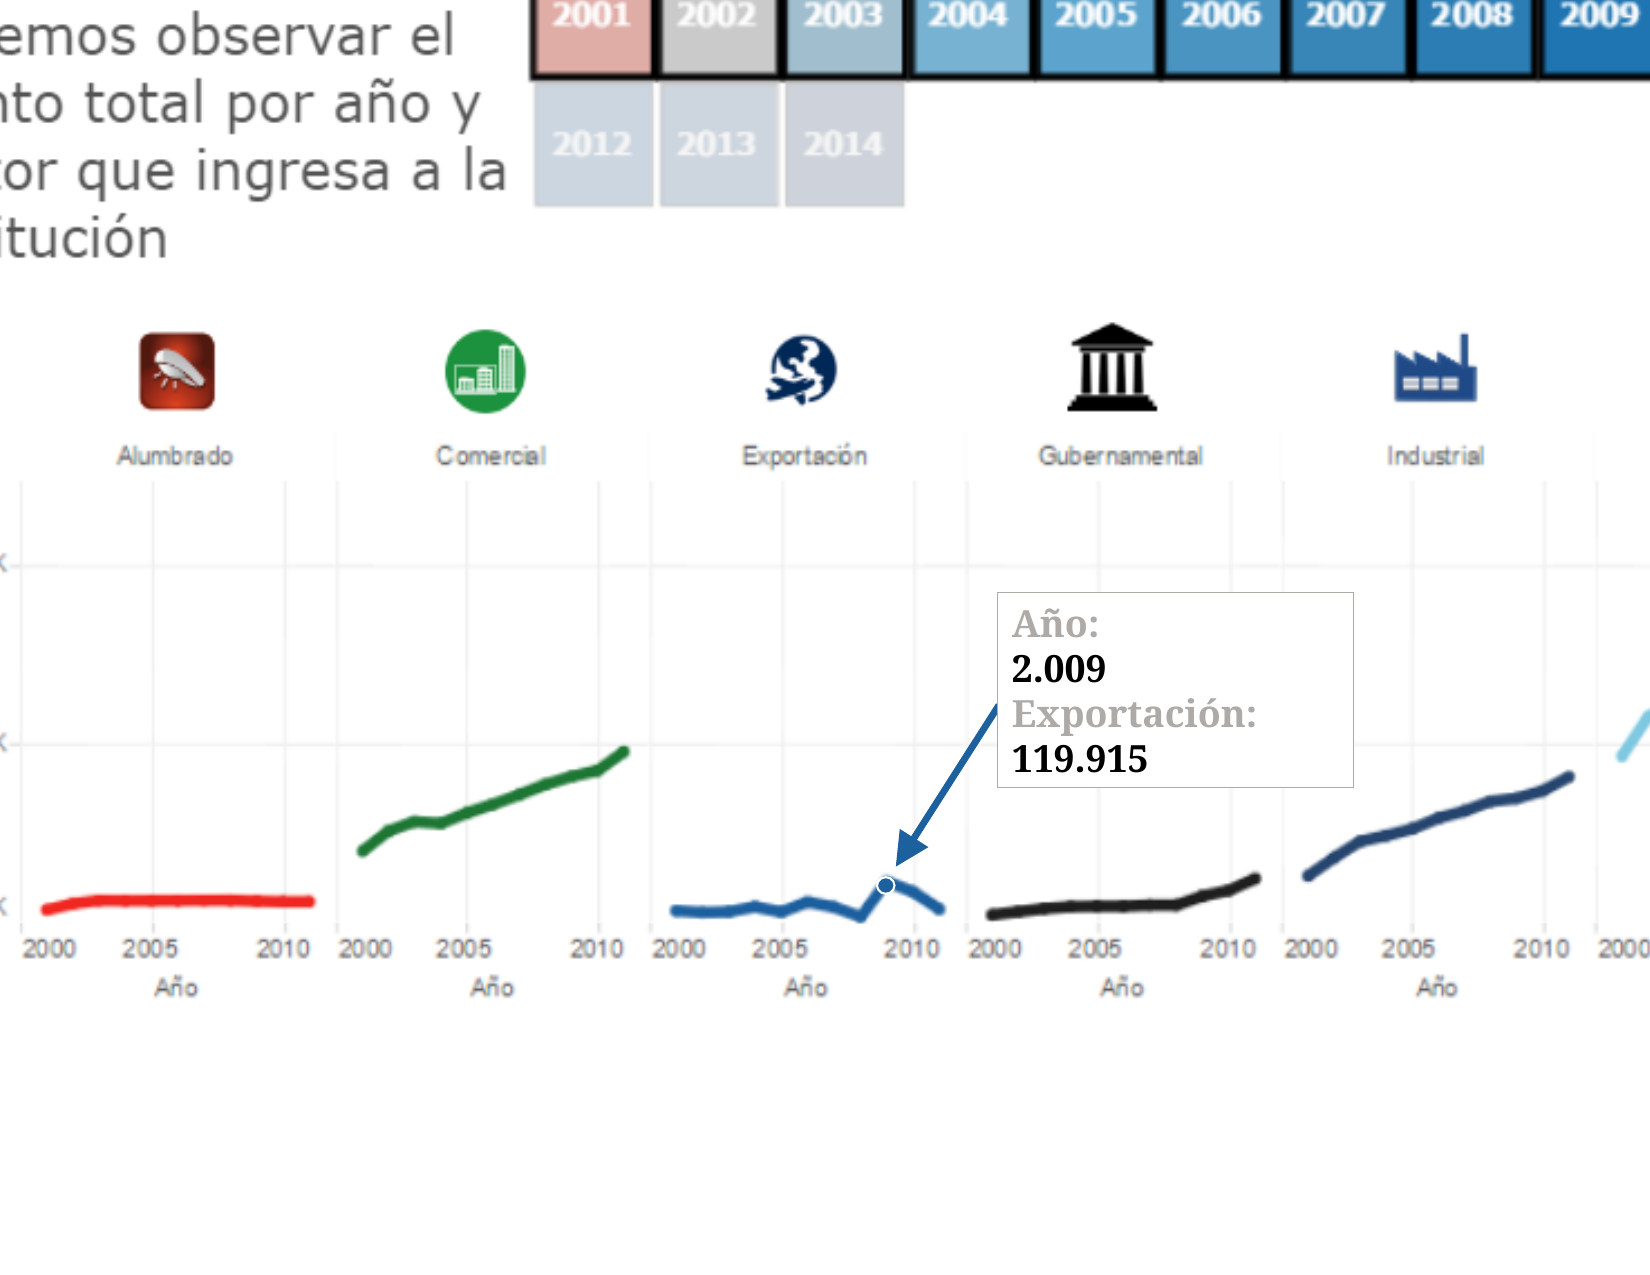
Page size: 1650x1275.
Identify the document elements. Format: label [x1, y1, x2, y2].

picture [0, 0, 1650, 1031]
text_box [895, 705, 999, 867]
